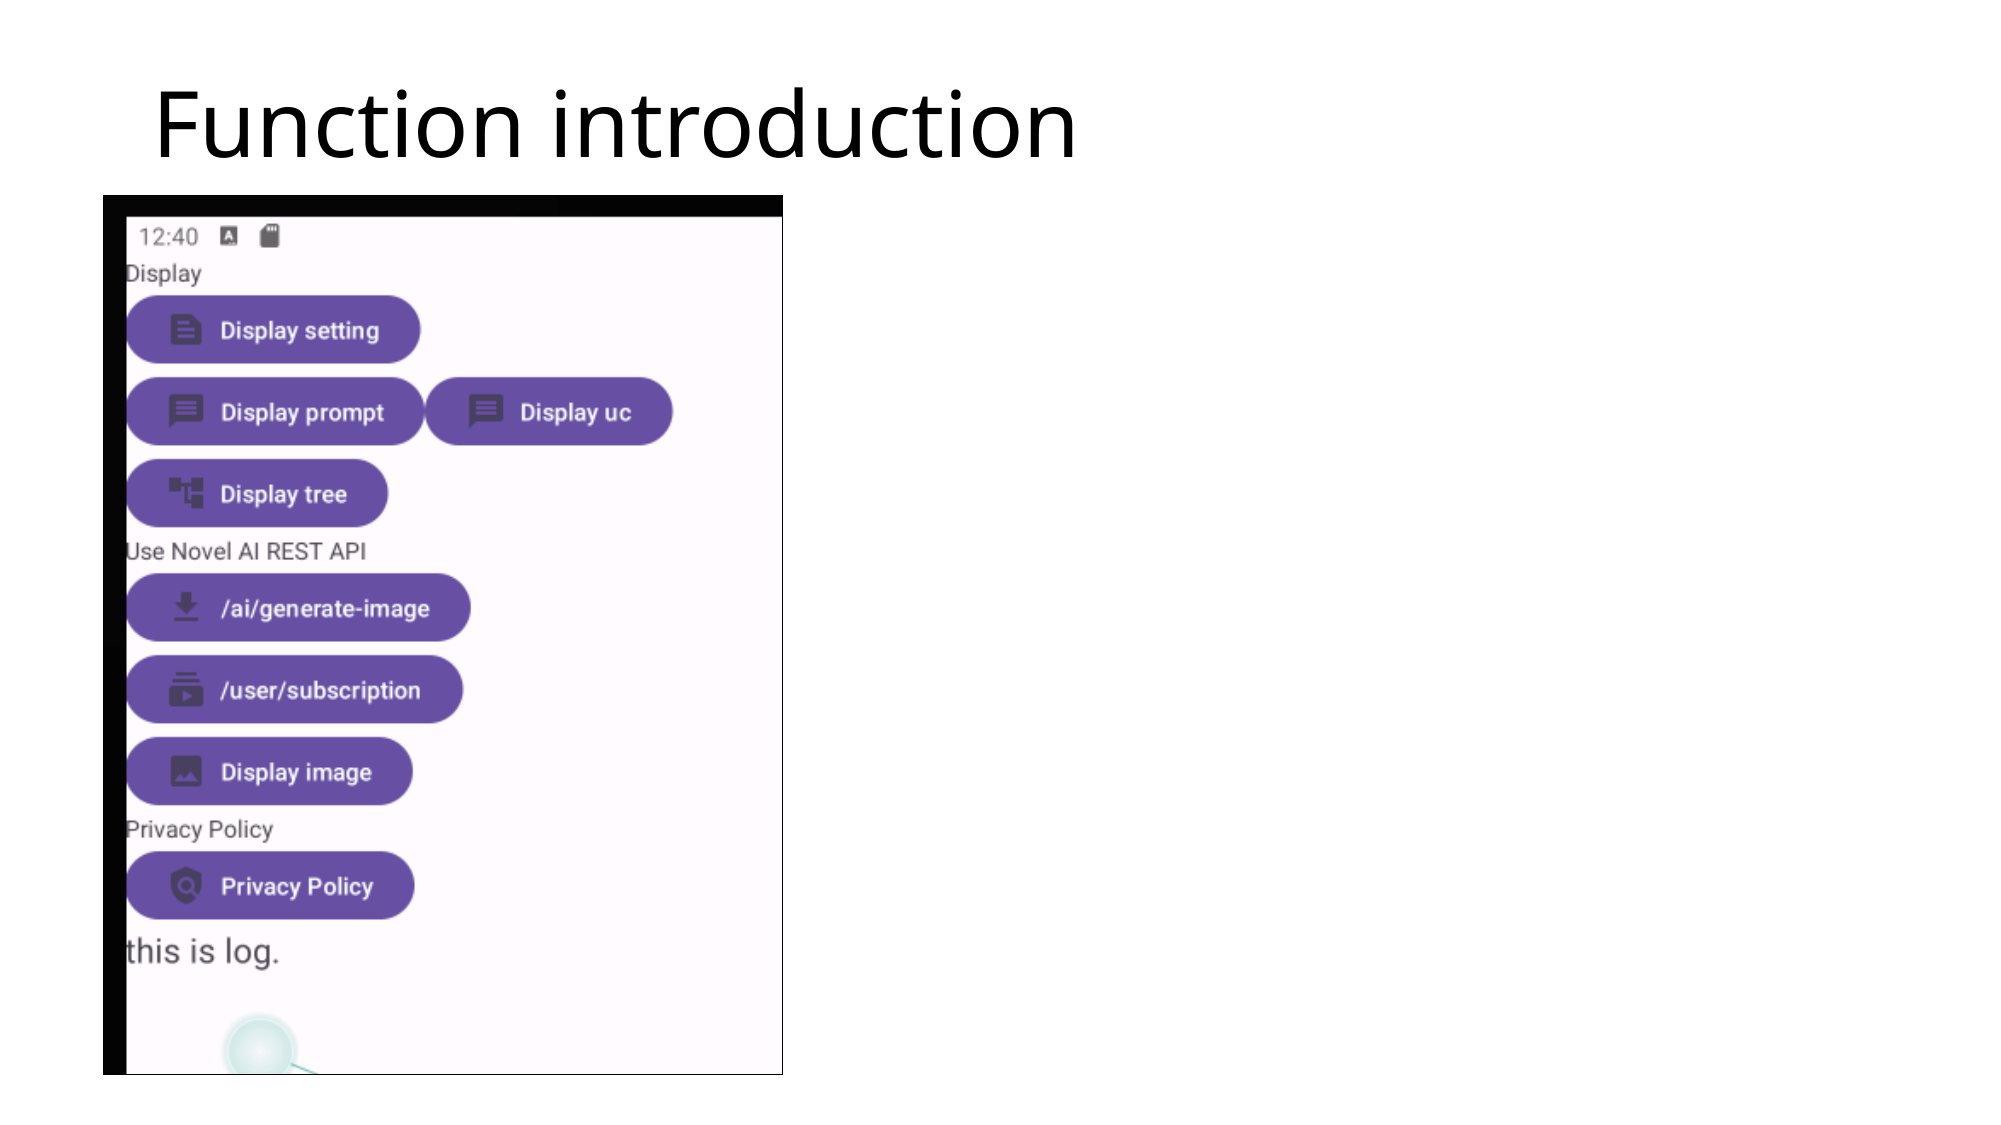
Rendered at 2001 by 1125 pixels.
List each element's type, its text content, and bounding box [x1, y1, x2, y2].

title Function introduction [137, 59, 1863, 196]
picture [103, 195, 783, 1075]
